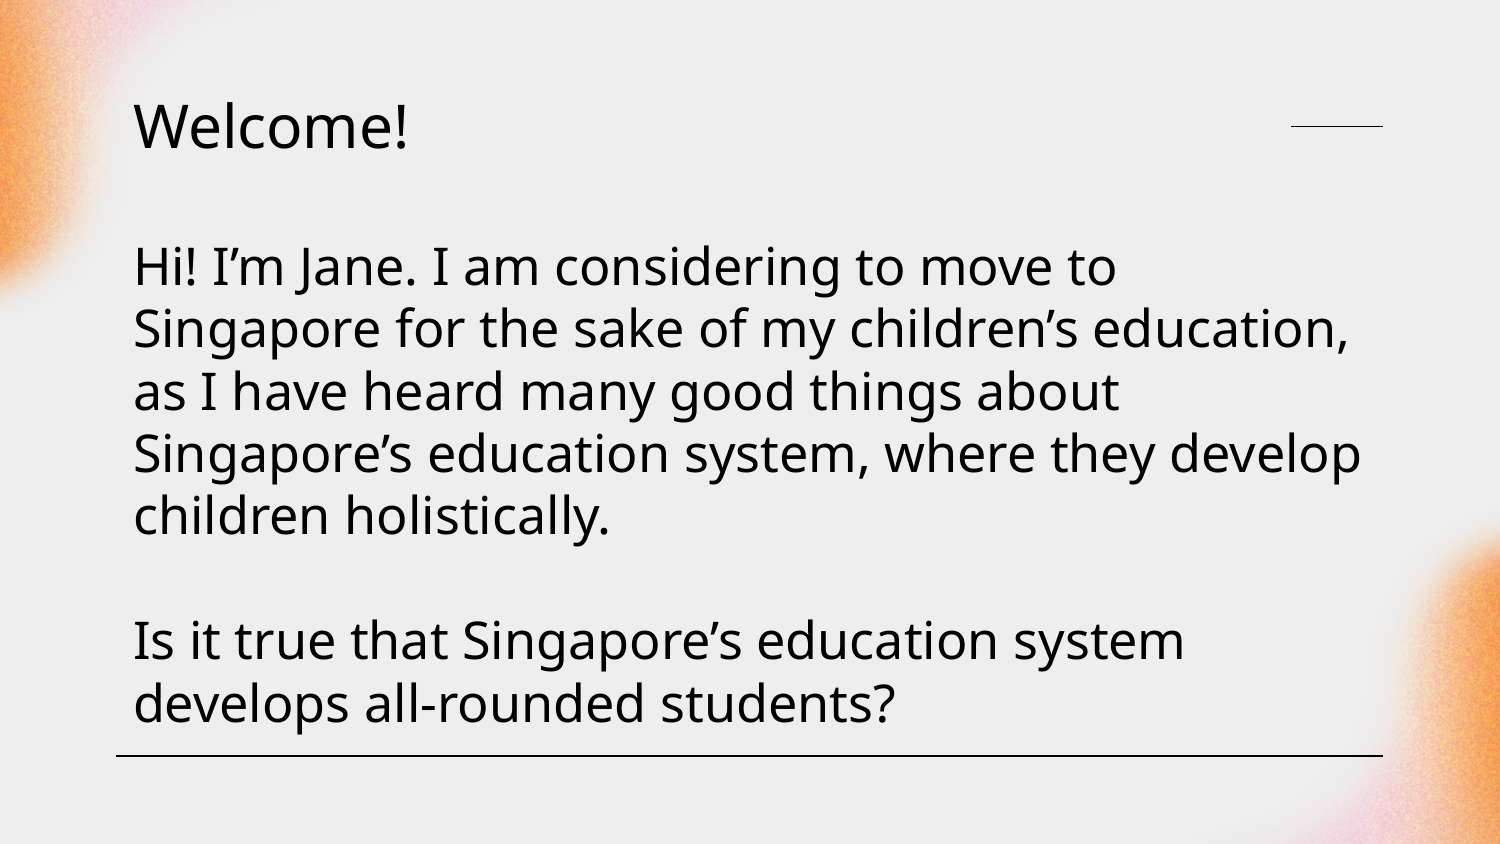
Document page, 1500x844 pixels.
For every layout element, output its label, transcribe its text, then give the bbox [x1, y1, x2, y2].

title Welcome! Hi! I’m Jane. I am considering to move to Singapore for the sake of my children’s education, as I have heard many good things about Singapore’s education system, where they develop children holistically. Is it true that Singapore’s education system develops all-rounded students? [118, 72, 1382, 167]
